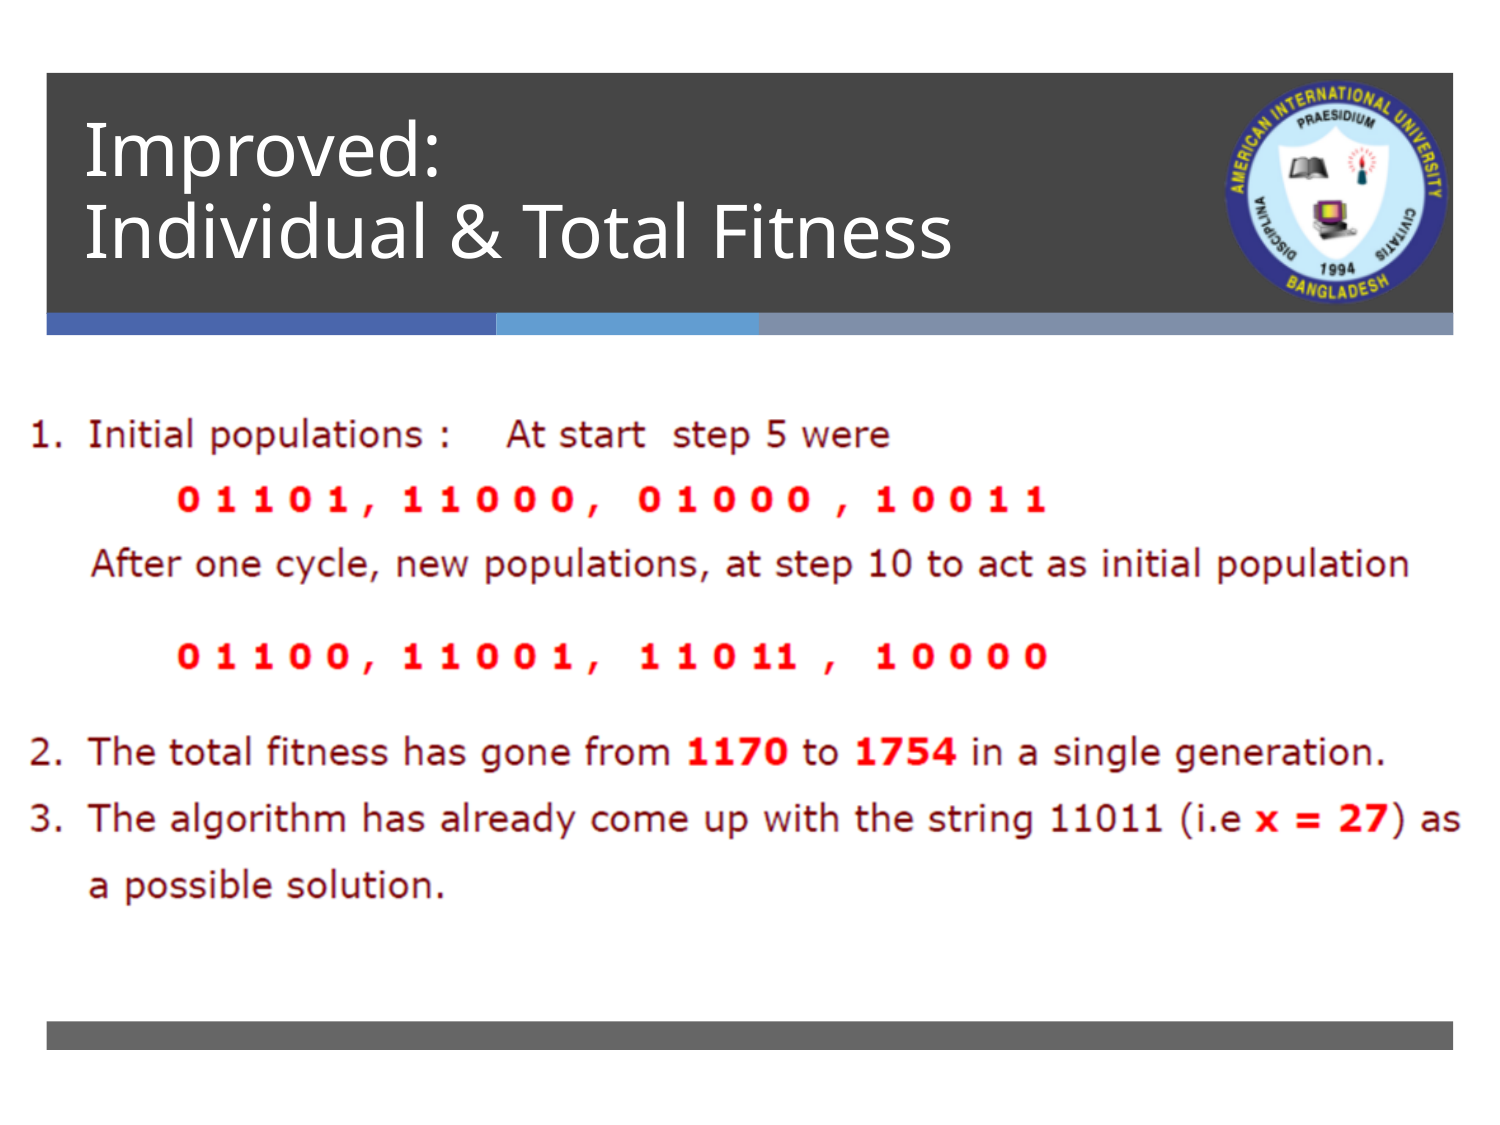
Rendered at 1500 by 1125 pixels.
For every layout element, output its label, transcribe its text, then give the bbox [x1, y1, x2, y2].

title Improved: Individual & Total Fitness [69, 101, 1351, 281]
picture [1220, 75, 1454, 310]
picture [0, 404, 1500, 925]
